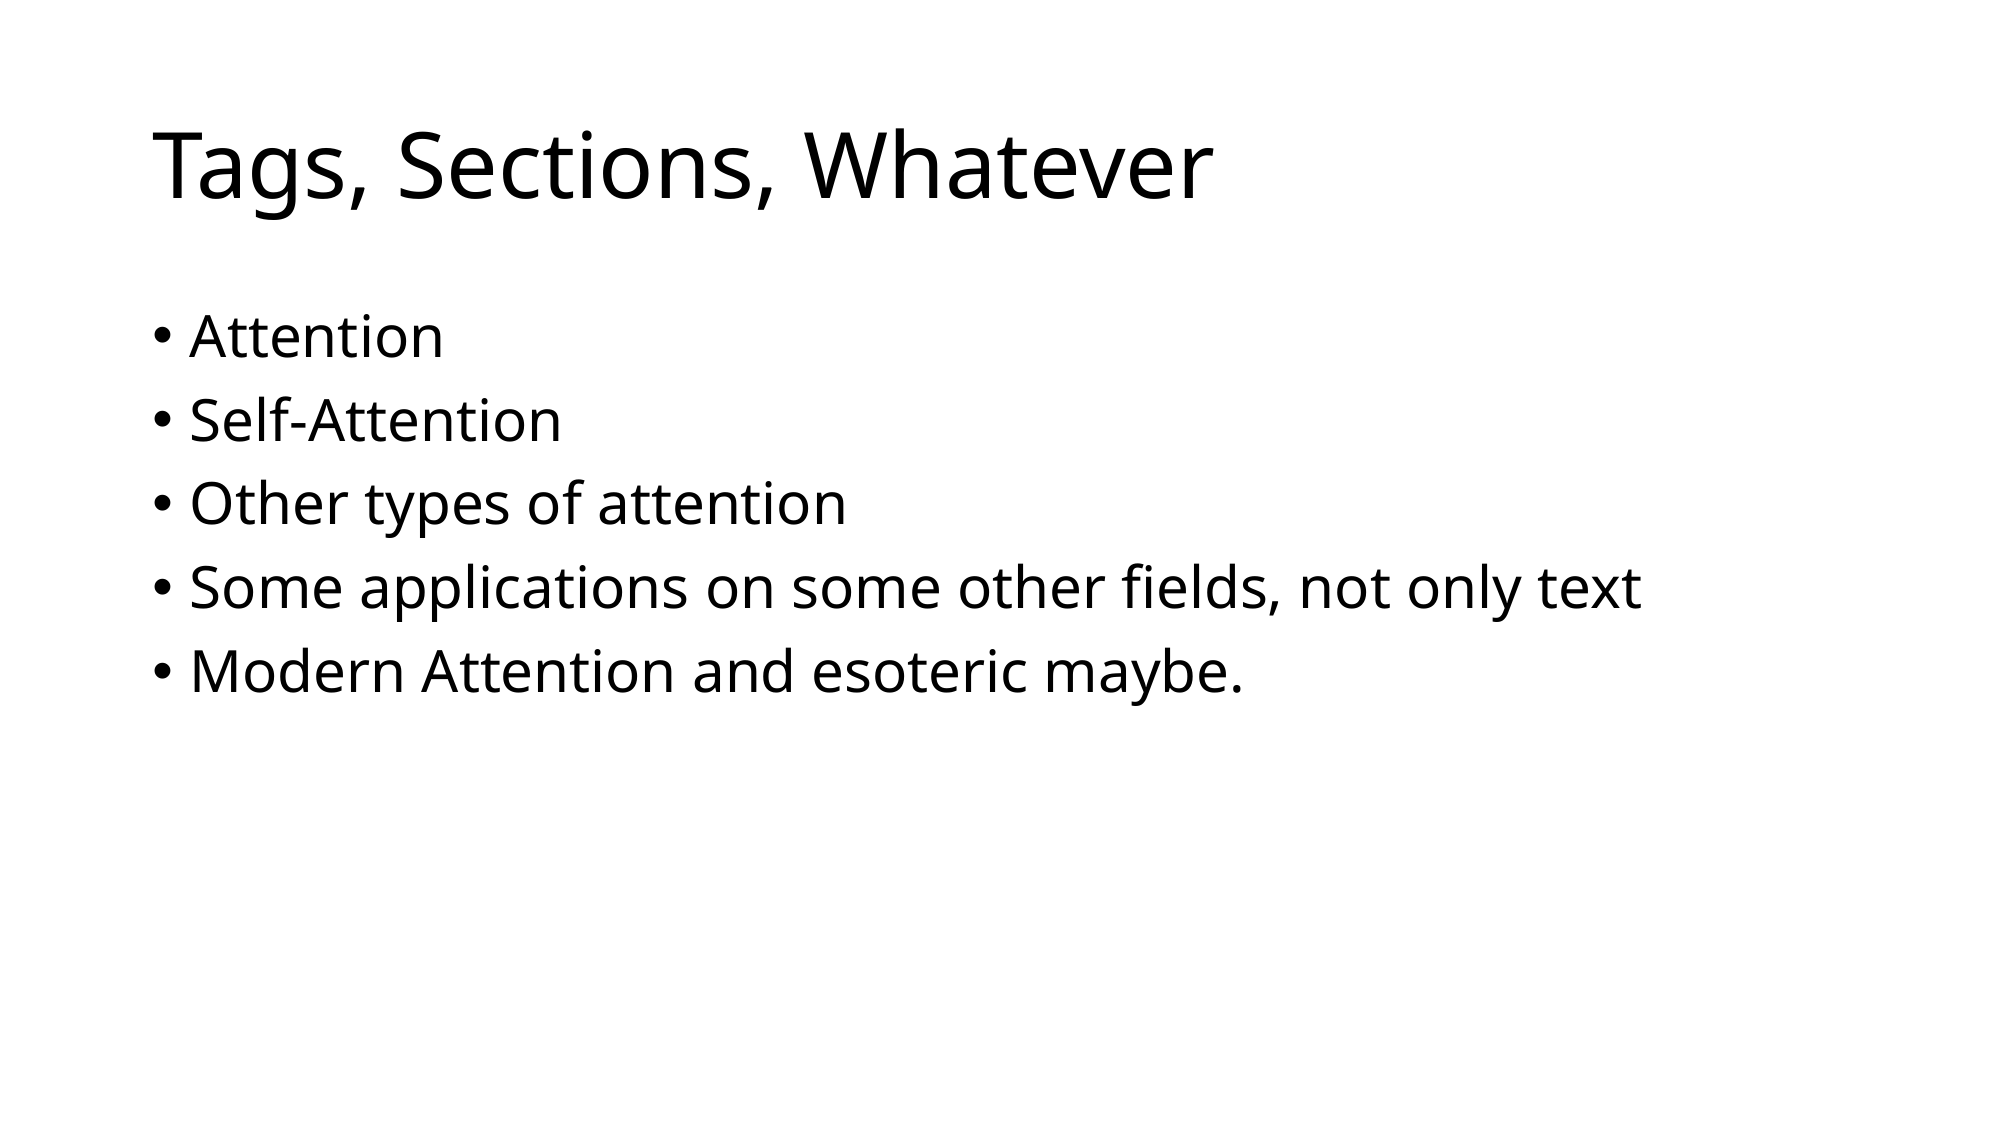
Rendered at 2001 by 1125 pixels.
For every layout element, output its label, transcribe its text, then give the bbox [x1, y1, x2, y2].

list Attention Self-Attention Other types of attention Some applications on some other fields, not only text Modern Attention and esoteric maybe. [137, 299, 1863, 1014]
title Tags, Sections, Whatever [137, 59, 1863, 278]
